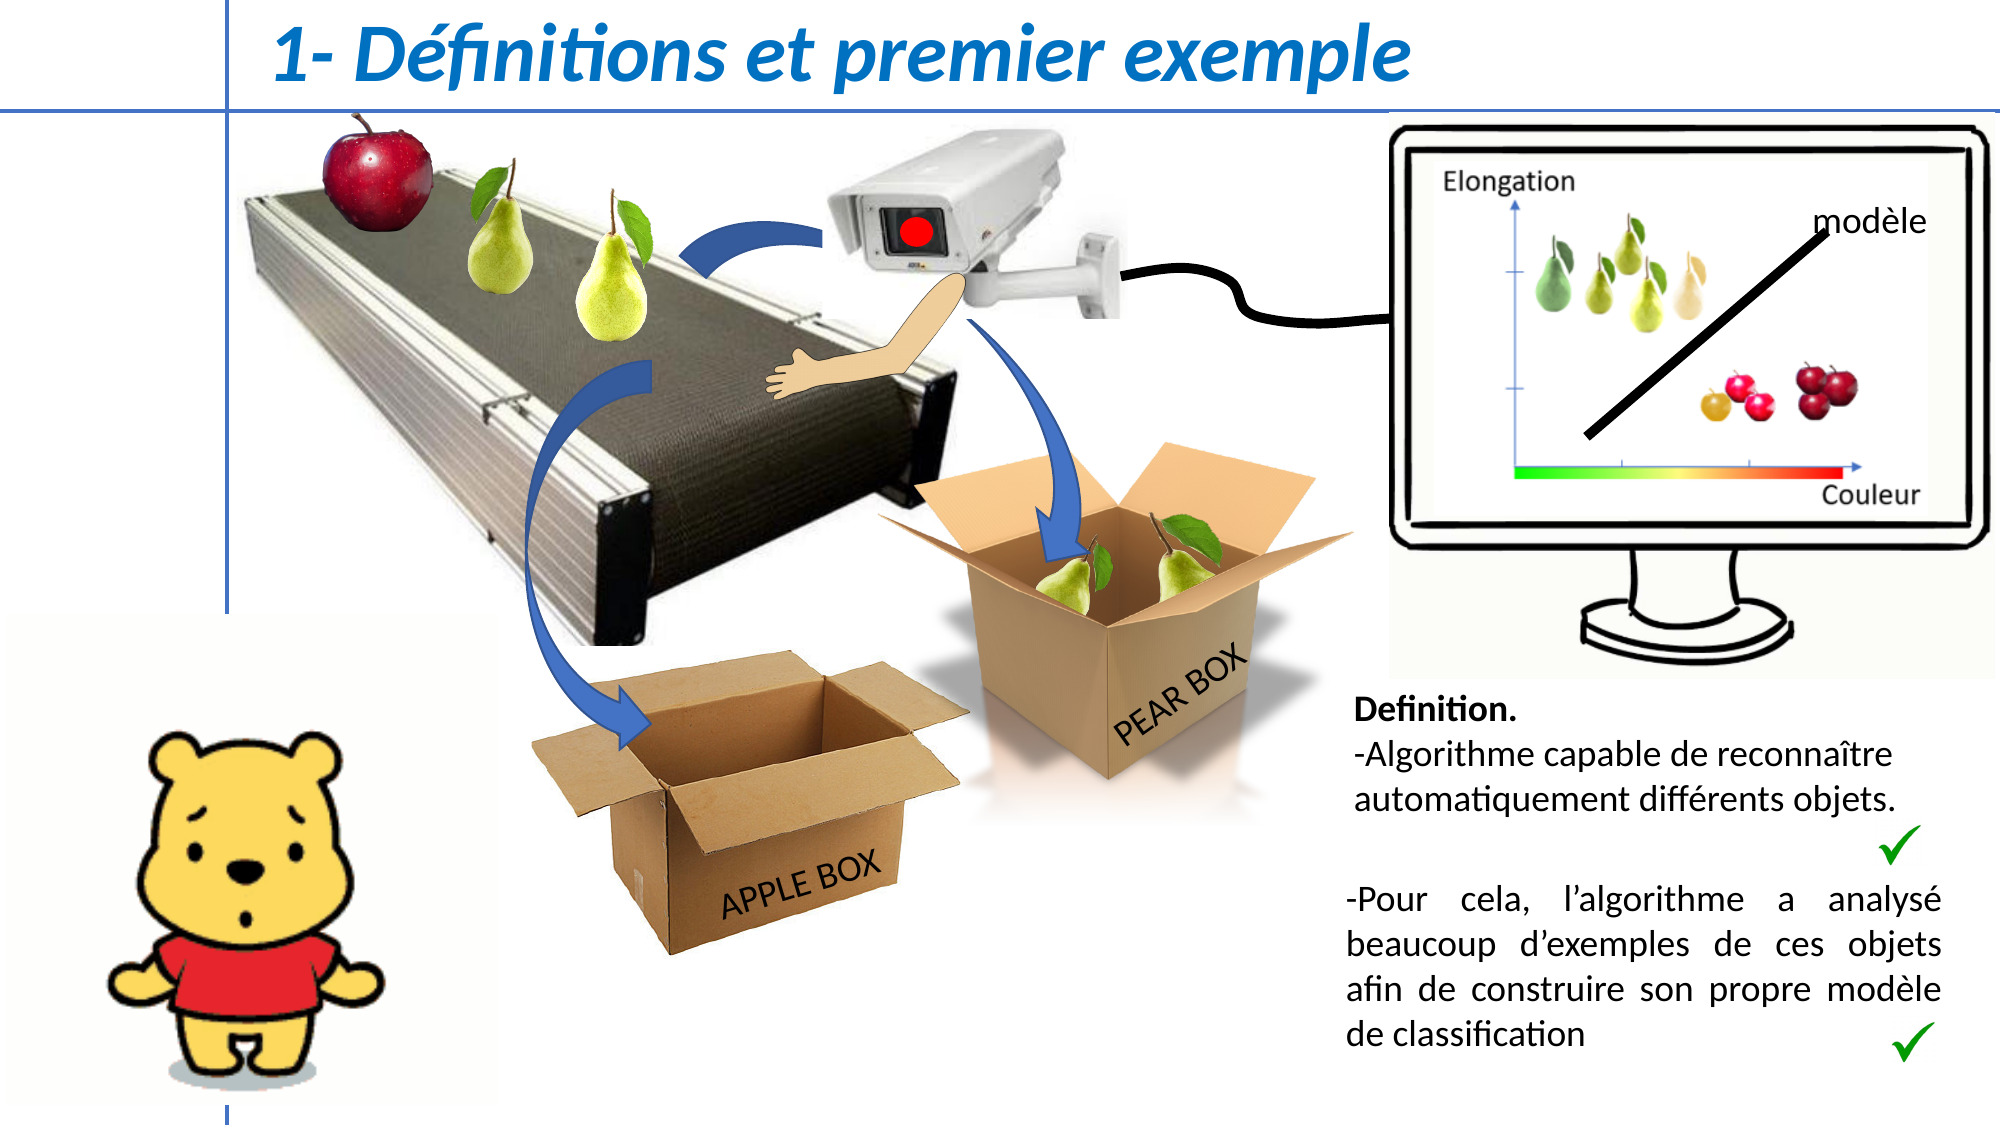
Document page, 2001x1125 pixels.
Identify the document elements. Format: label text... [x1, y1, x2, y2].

picture [1389, 112, 1996, 679]
picture [1875, 817, 1925, 866]
list 1- Définitions et premier exemple [252, 1, 1876, 98]
text_box [1128, 266, 1389, 325]
picture [1888, 1014, 1938, 1063]
text_box -Pour cela, l’algorithme a analysé beaucoup d’exemples de ces objets afin de construire son propre modèle de classification [1330, 866, 1958, 1061]
text_box Definition. -Algorithme capable de reconnaître automatiquement différents objets. [1338, 676, 2000, 872]
text_box [966, 319, 1062, 431]
picture [6, 112, 1379, 1105]
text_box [1586, 231, 1827, 437]
